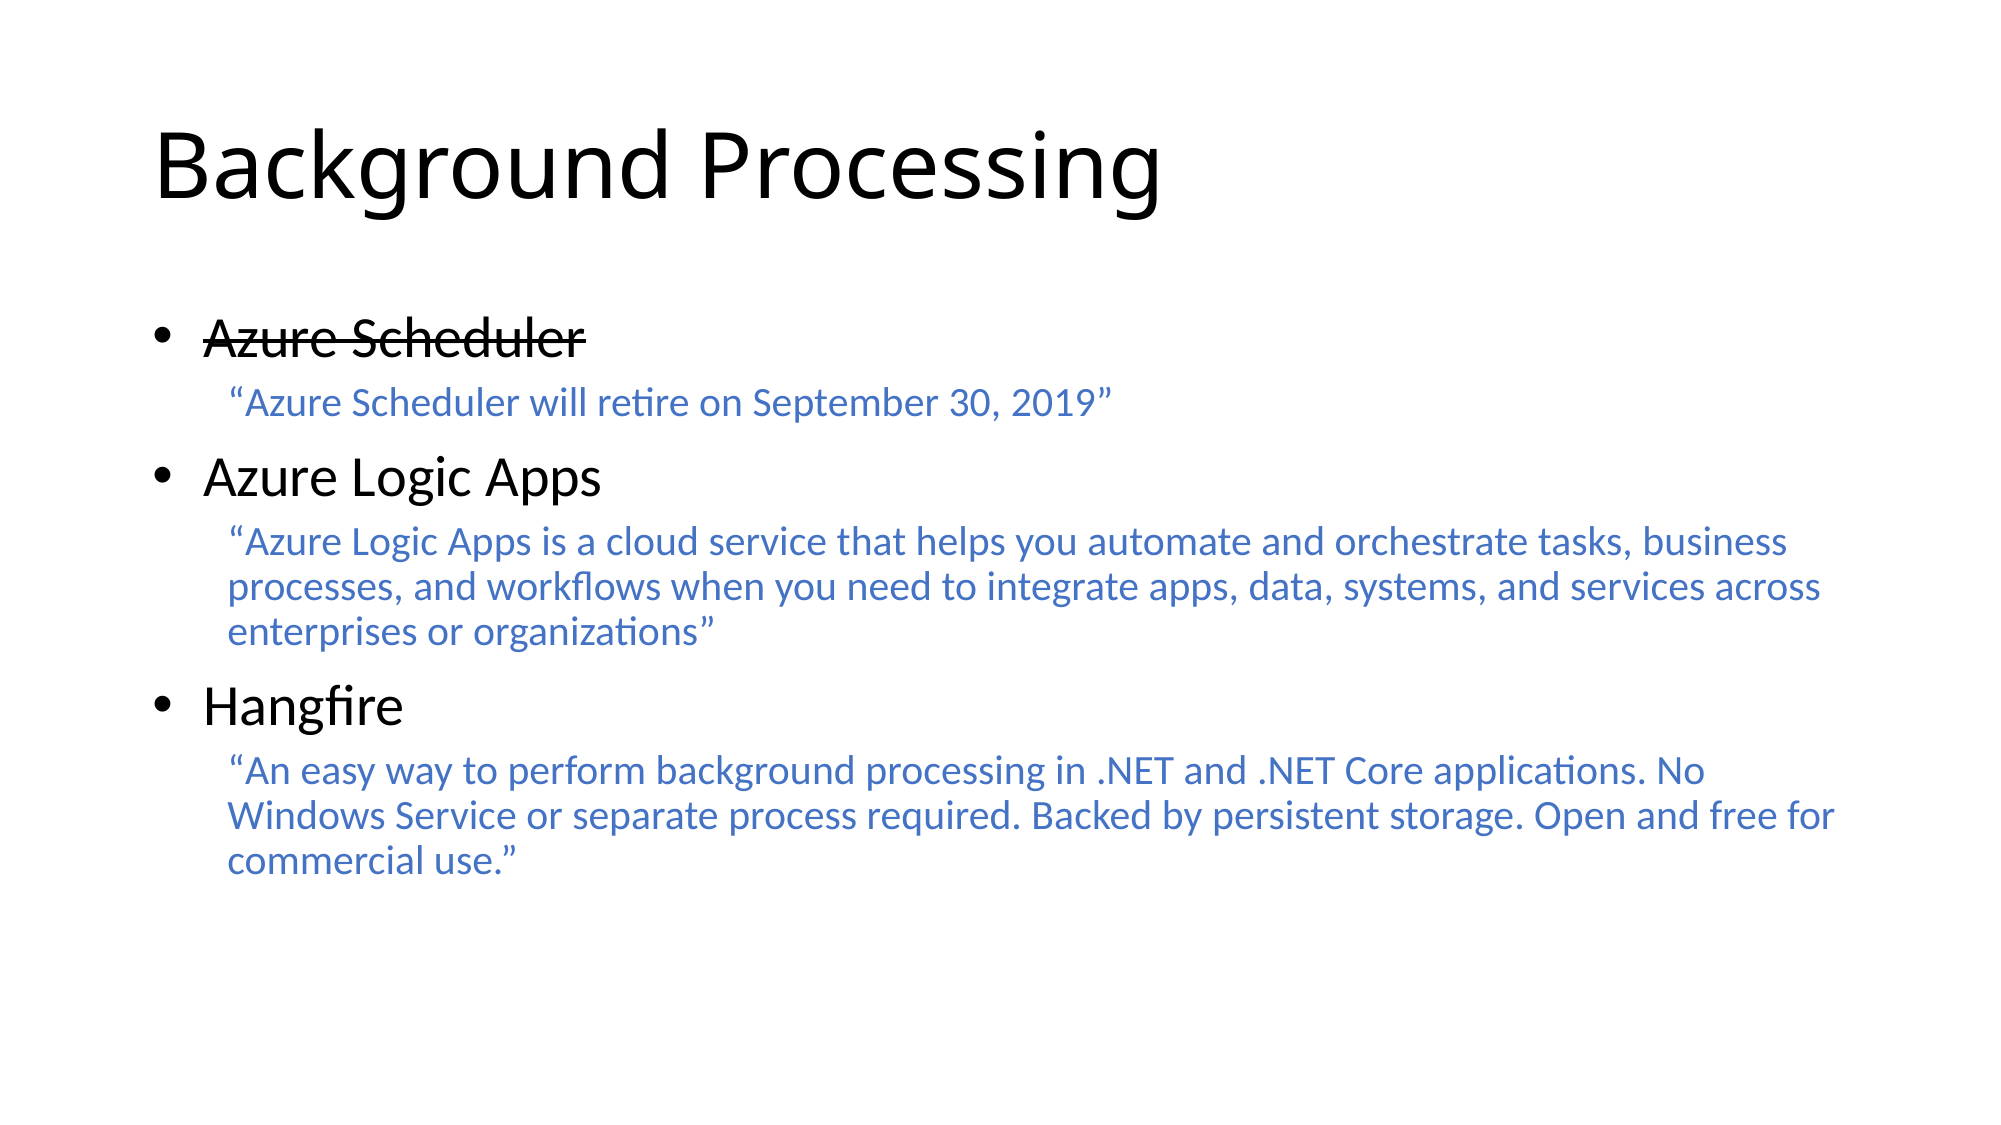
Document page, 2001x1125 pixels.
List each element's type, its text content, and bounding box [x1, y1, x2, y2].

title Background Processing [137, 59, 1863, 278]
list Azure Scheduler “Azure Scheduler will retire on September 30, 2019” Azure Logic Apps “Azure Logic Apps is a cloud service that helps you automate and orchestrate tasks, business processes, and workflows when you need to integrate apps, data, systems, and services across enterprises or organizations” Hangfire “An easy way to perform background processing in .NET and .NET Core applications. No Windows Service or separate process required. Backed by persistent storage. Open and free for commercial use.” [137, 299, 1863, 1014]
